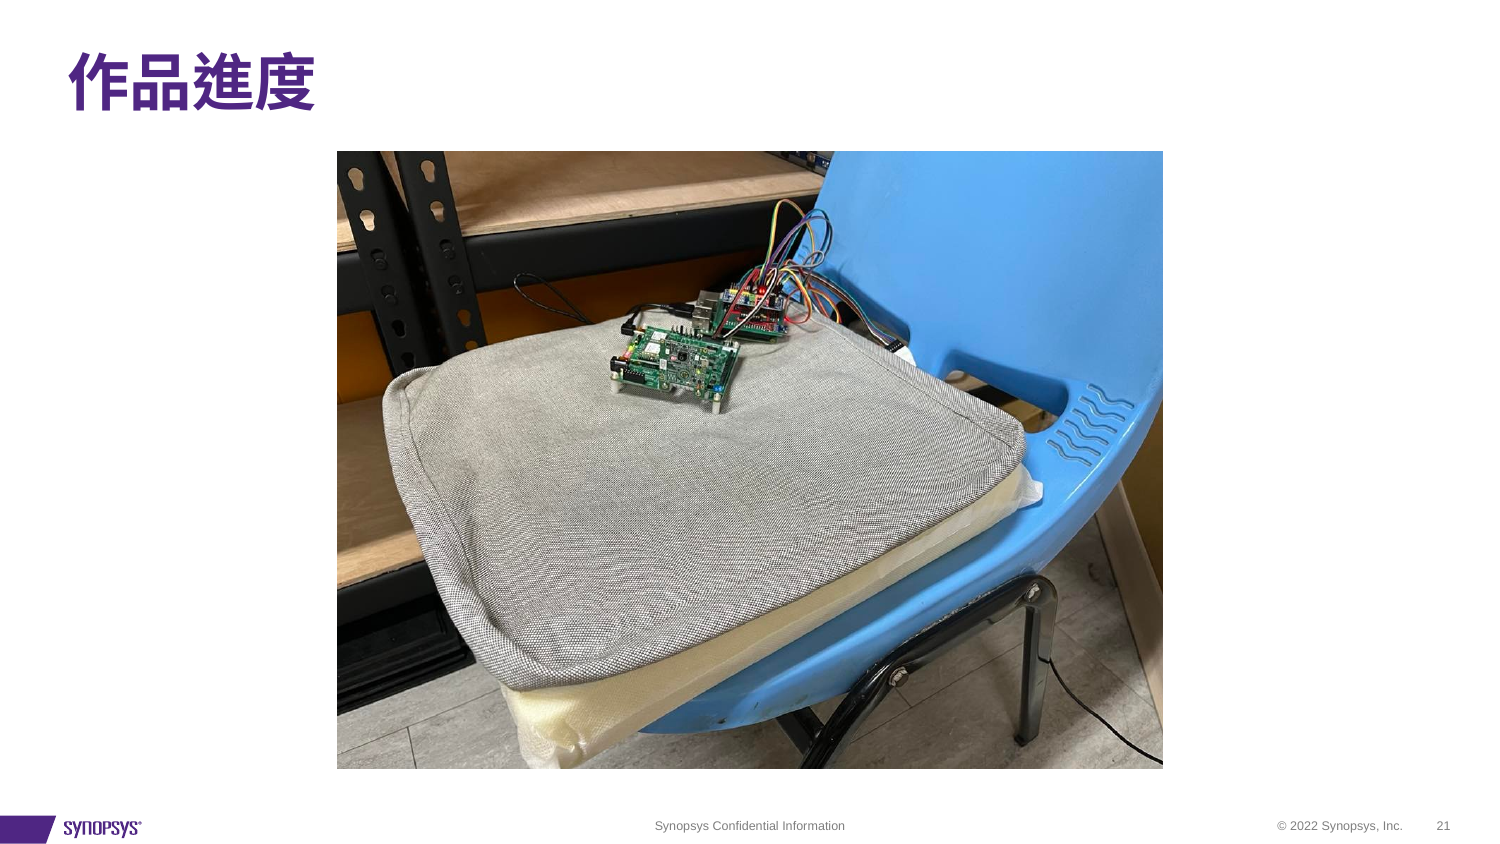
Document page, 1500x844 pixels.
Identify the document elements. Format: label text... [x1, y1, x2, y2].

title 作品進度 [56, 0, 1444, 124]
picture [337, 151, 1163, 769]
